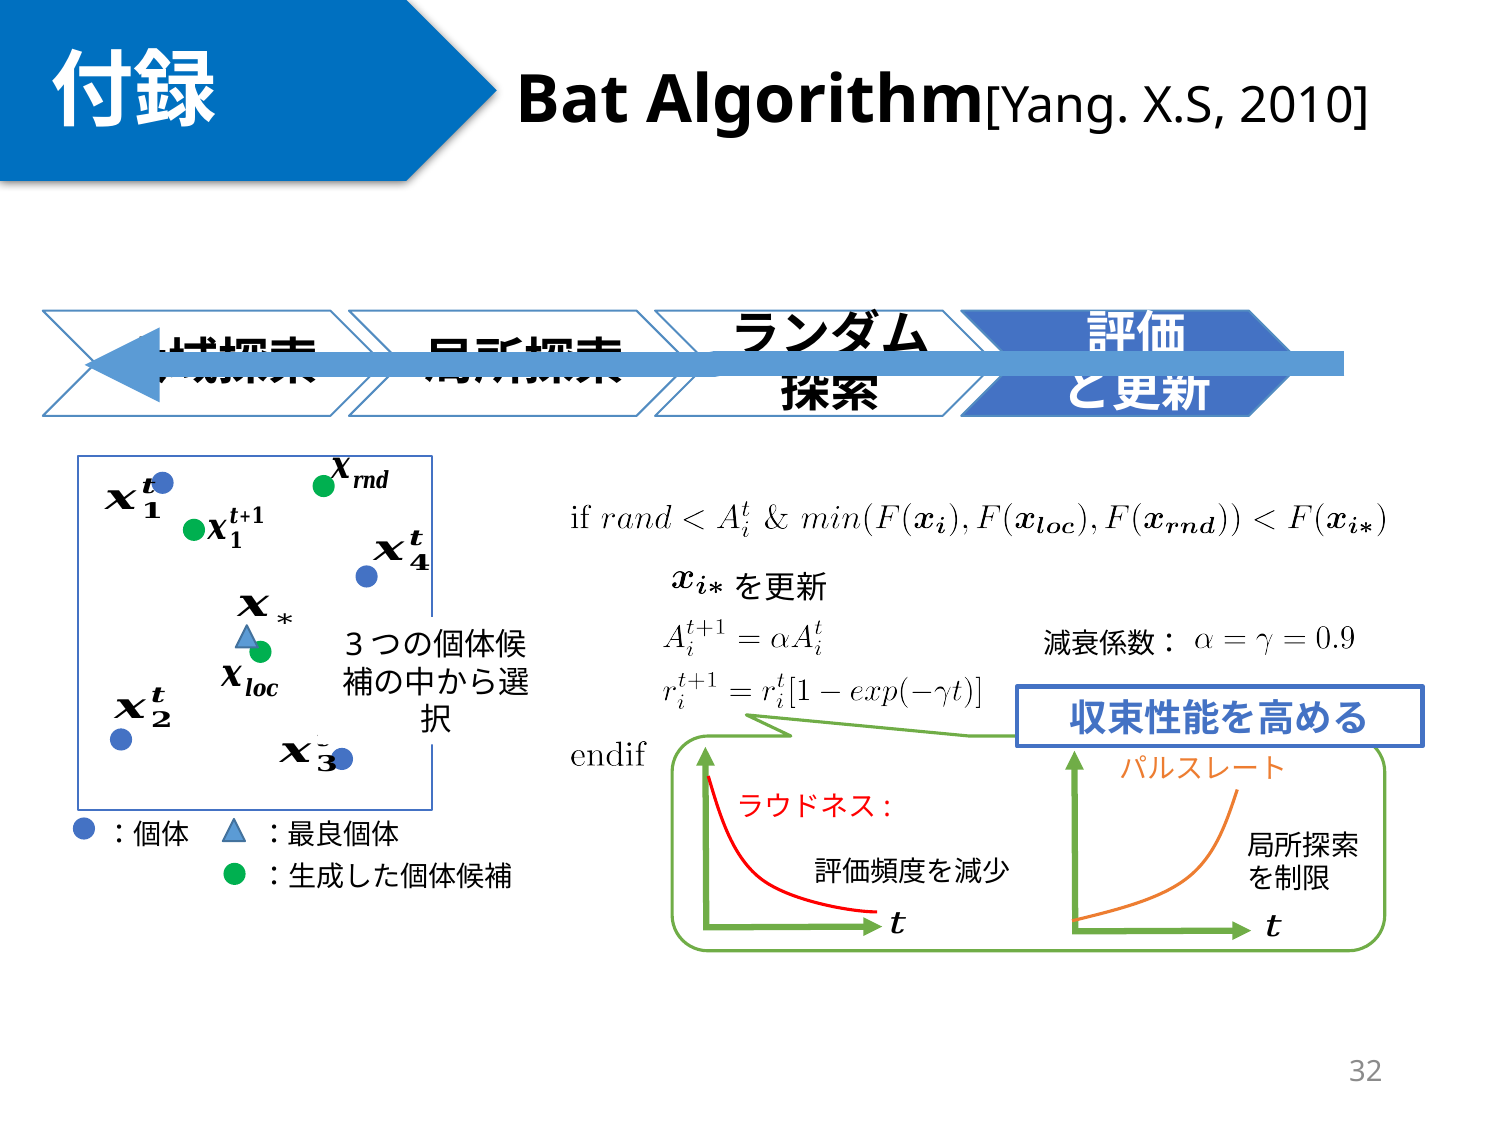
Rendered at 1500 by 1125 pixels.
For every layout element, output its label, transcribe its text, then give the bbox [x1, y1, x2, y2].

text_box [221, 817, 246, 843]
text_box 付録 [35, 1, 1010, 183]
text_box 3つの個体候補の中から選択 [318, 617, 555, 745]
text_box [77, 455, 433, 811]
text_box [1163, 789, 1239, 894]
picture [663, 672, 980, 709]
text_box [234, 624, 259, 649]
text_box ：生成した個体候補 [245, 851, 552, 900]
text_box [794, 845, 878, 913]
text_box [672, 559, 851, 613]
slide_number 32 [1060, 1042, 1398, 1103]
picture [571, 741, 647, 766]
text_box 減衰係数： [1029, 618, 1208, 667]
text_box 収束性能を高める [1017, 686, 1423, 747]
picture [1195, 626, 1354, 655]
text_box [671, 713, 1386, 952]
text_box [71, 816, 97, 841]
text_box 局所探索を制限 [1232, 819, 1385, 902]
text_box [1076, 850, 1160, 921]
text_box [707, 775, 791, 896]
text_box [222, 861, 245, 886]
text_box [42, 310, 1302, 416]
text_box 評価頻度を減少 [799, 846, 1031, 895]
text_box Bat Algorithm[Yang. X.S, 2010] [1010, 23, 1464, 179]
picture [571, 501, 1385, 537]
picture [663, 619, 822, 657]
